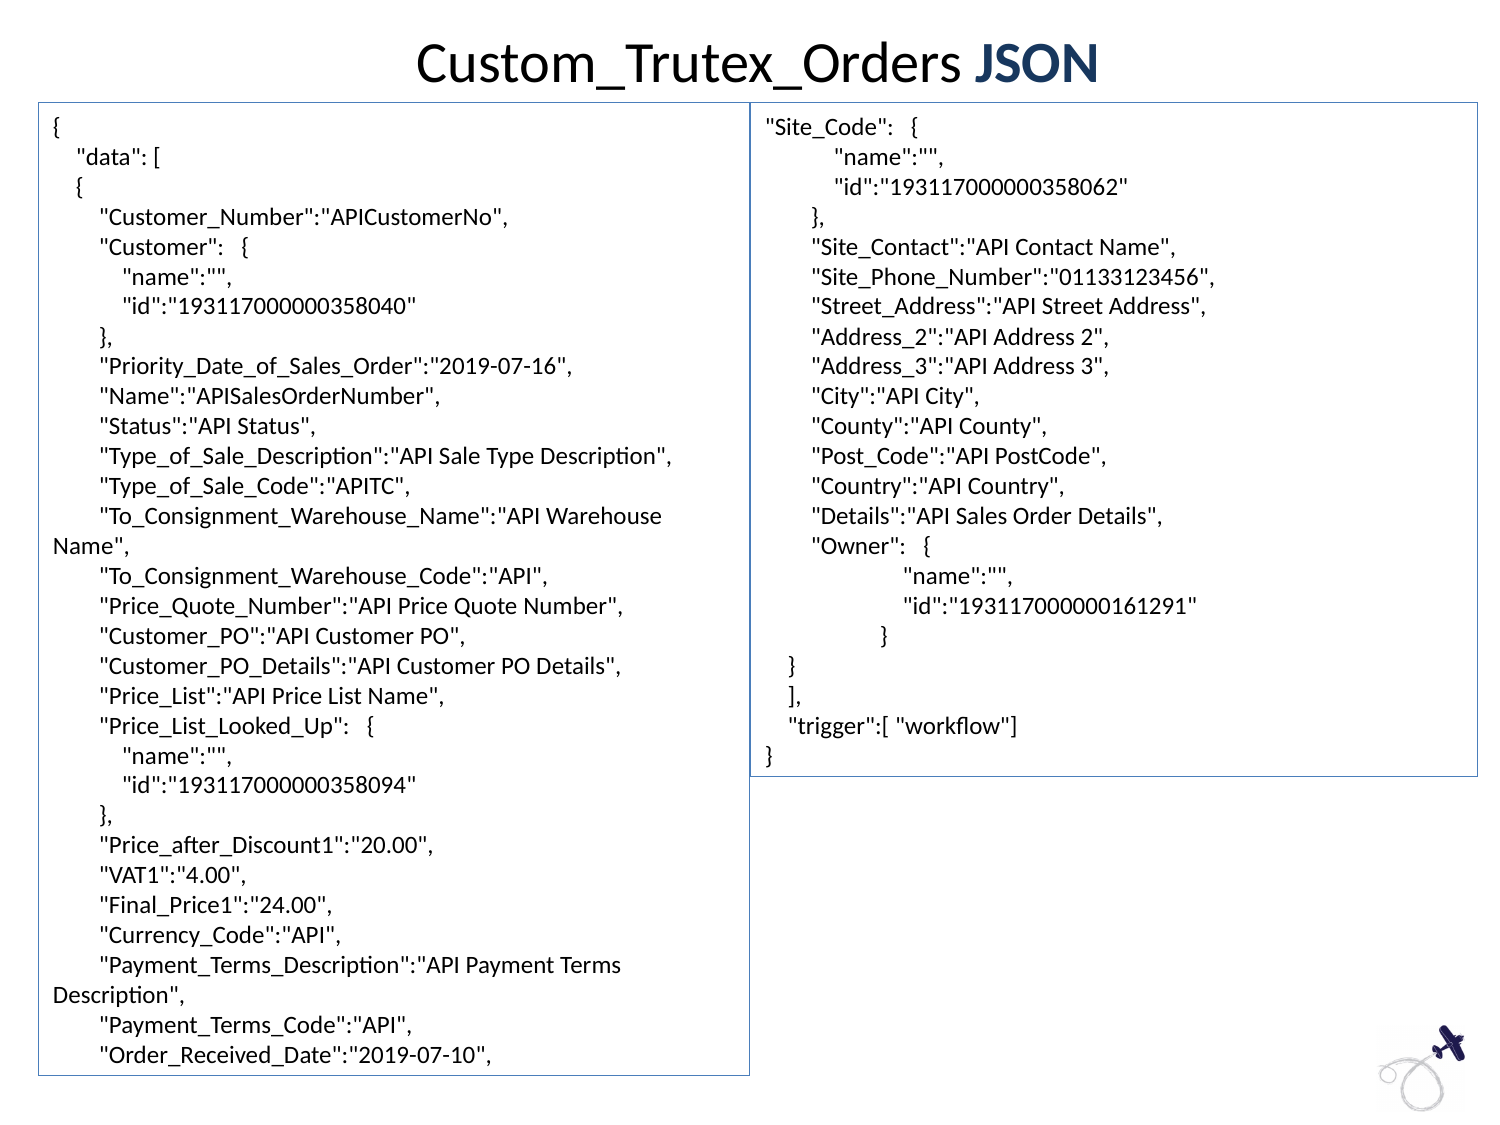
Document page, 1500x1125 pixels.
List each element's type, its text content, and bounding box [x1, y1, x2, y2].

picture [1376, 1025, 1465, 1112]
text_box { "data": [ { "Customer_Number":"APICustomerNo", "Customer": { "name":"", "id":"193117000000358040" }, "Priority_Date_of_Sales_Order":"2019-07-16", "Name":"APISalesOrderNumber", "Status":"API Status", "Type_of_Sale_Description":"API Sale Type Description", "Type_of_Sale_Code":"APITC", "To_Consignment_Warehouse_Name":"API Warehouse Name", "To_Consignment_Warehouse_Code":"API", "Price_Quote_Number":"API Price Quote Number", "Customer_PO":"API Customer PO", "Customer_PO_Details":"API Customer PO Details", "Price_List":"API Price List Name", "Price_List_Looked_Up": { "name":"", "id":"193117000000358094" }, "Price_after_Discount1":"20.00", "VAT1":"4.00", "Final_Price1":"24.00", "Currency_Code":"API", "Payment_Terms_Description":"API Payment Terms Description", "Payment_Terms_Code":"API", "Order_Received_Date":"2019-07-10", [38, 102, 750, 1076]
text_box "Site_Code": { "name":"", "id":"193117000000358062" }, "Site_Contact":"API Contact Name", "Site_Phone_Number":"01133123456", "Street_Address":"API Street Address", "Address_2":"API Address 2", "Address_3":"API Address 3", "City":"API City", "County":"API County", "Post_Code":"API PostCode", "Country":"API Country", "Details":"API Sales Order Details", "Owner": { "name":"", "id":"193117000000161291" } } ], "trigger":[ "workflow"] } [750, 102, 1478, 777]
text_box Custom_Trutex_Orders JSON [328, 17, 1188, 102]
